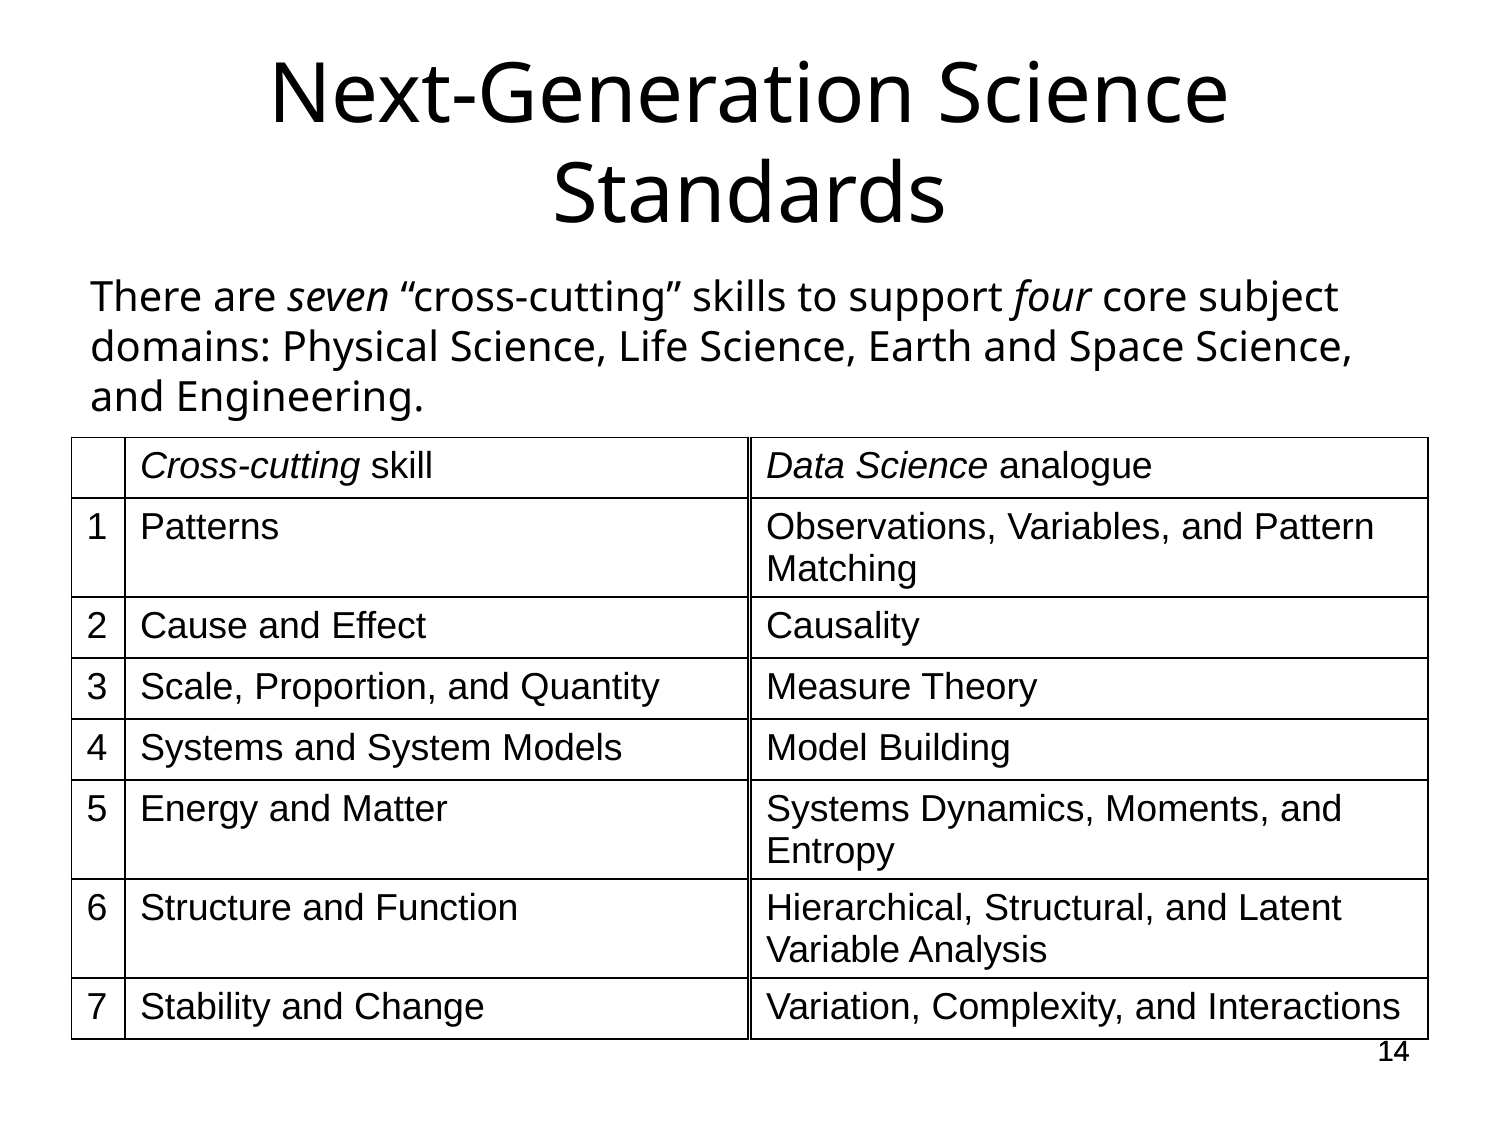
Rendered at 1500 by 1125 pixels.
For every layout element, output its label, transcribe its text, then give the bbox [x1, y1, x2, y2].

table_cell Scale, Proportion, and Quantity [126, 659, 747, 718]
title Next-Generation Science Standards [75, 45, 1425, 233]
table_cell 7 [72, 979, 124, 1038]
table_cell 3 [72, 659, 124, 718]
table_cell Observations, Variables, and Pattern Matching [752, 499, 1427, 596]
table_cell 4 [72, 720, 124, 779]
table_cell Causality [752, 598, 1427, 657]
table_cell 2 [72, 598, 124, 657]
list There are seven “cross-cutting” skills to support four core subject domains: Physical Science, Life Science, Earth and Space Science, and Engineering. [75, 262, 1425, 382]
table_header Cross-cutting skill [126, 438, 747, 497]
table_cell Structure and Function [126, 880, 747, 977]
table_cell Measure Theory [752, 659, 1427, 718]
table_cell Model Building [752, 720, 1427, 779]
table_cell 5 [72, 781, 124, 878]
table_cell 1 [72, 499, 124, 596]
table_cell Variation, Complexity, and Interactions [752, 979, 1427, 1038]
table_cell Systems and System Models [126, 720, 747, 779]
table_cell Hierarchical, Structural, and Latent Variable Analysis [752, 880, 1427, 977]
table_header [72, 438, 124, 497]
table_cell Stability and Change [126, 979, 747, 1038]
table_cell 6 [72, 880, 124, 977]
table_cell Energy and Matter [126, 781, 747, 878]
table_cell Systems Dynamics, Moments, and Entropy [752, 781, 1427, 878]
text_box 14 [1074, 1040, 1425, 1103]
table_cell Patterns [126, 499, 747, 596]
table_header Data Science analogue [752, 438, 1427, 497]
table_cell Cause and Effect [126, 598, 747, 657]
